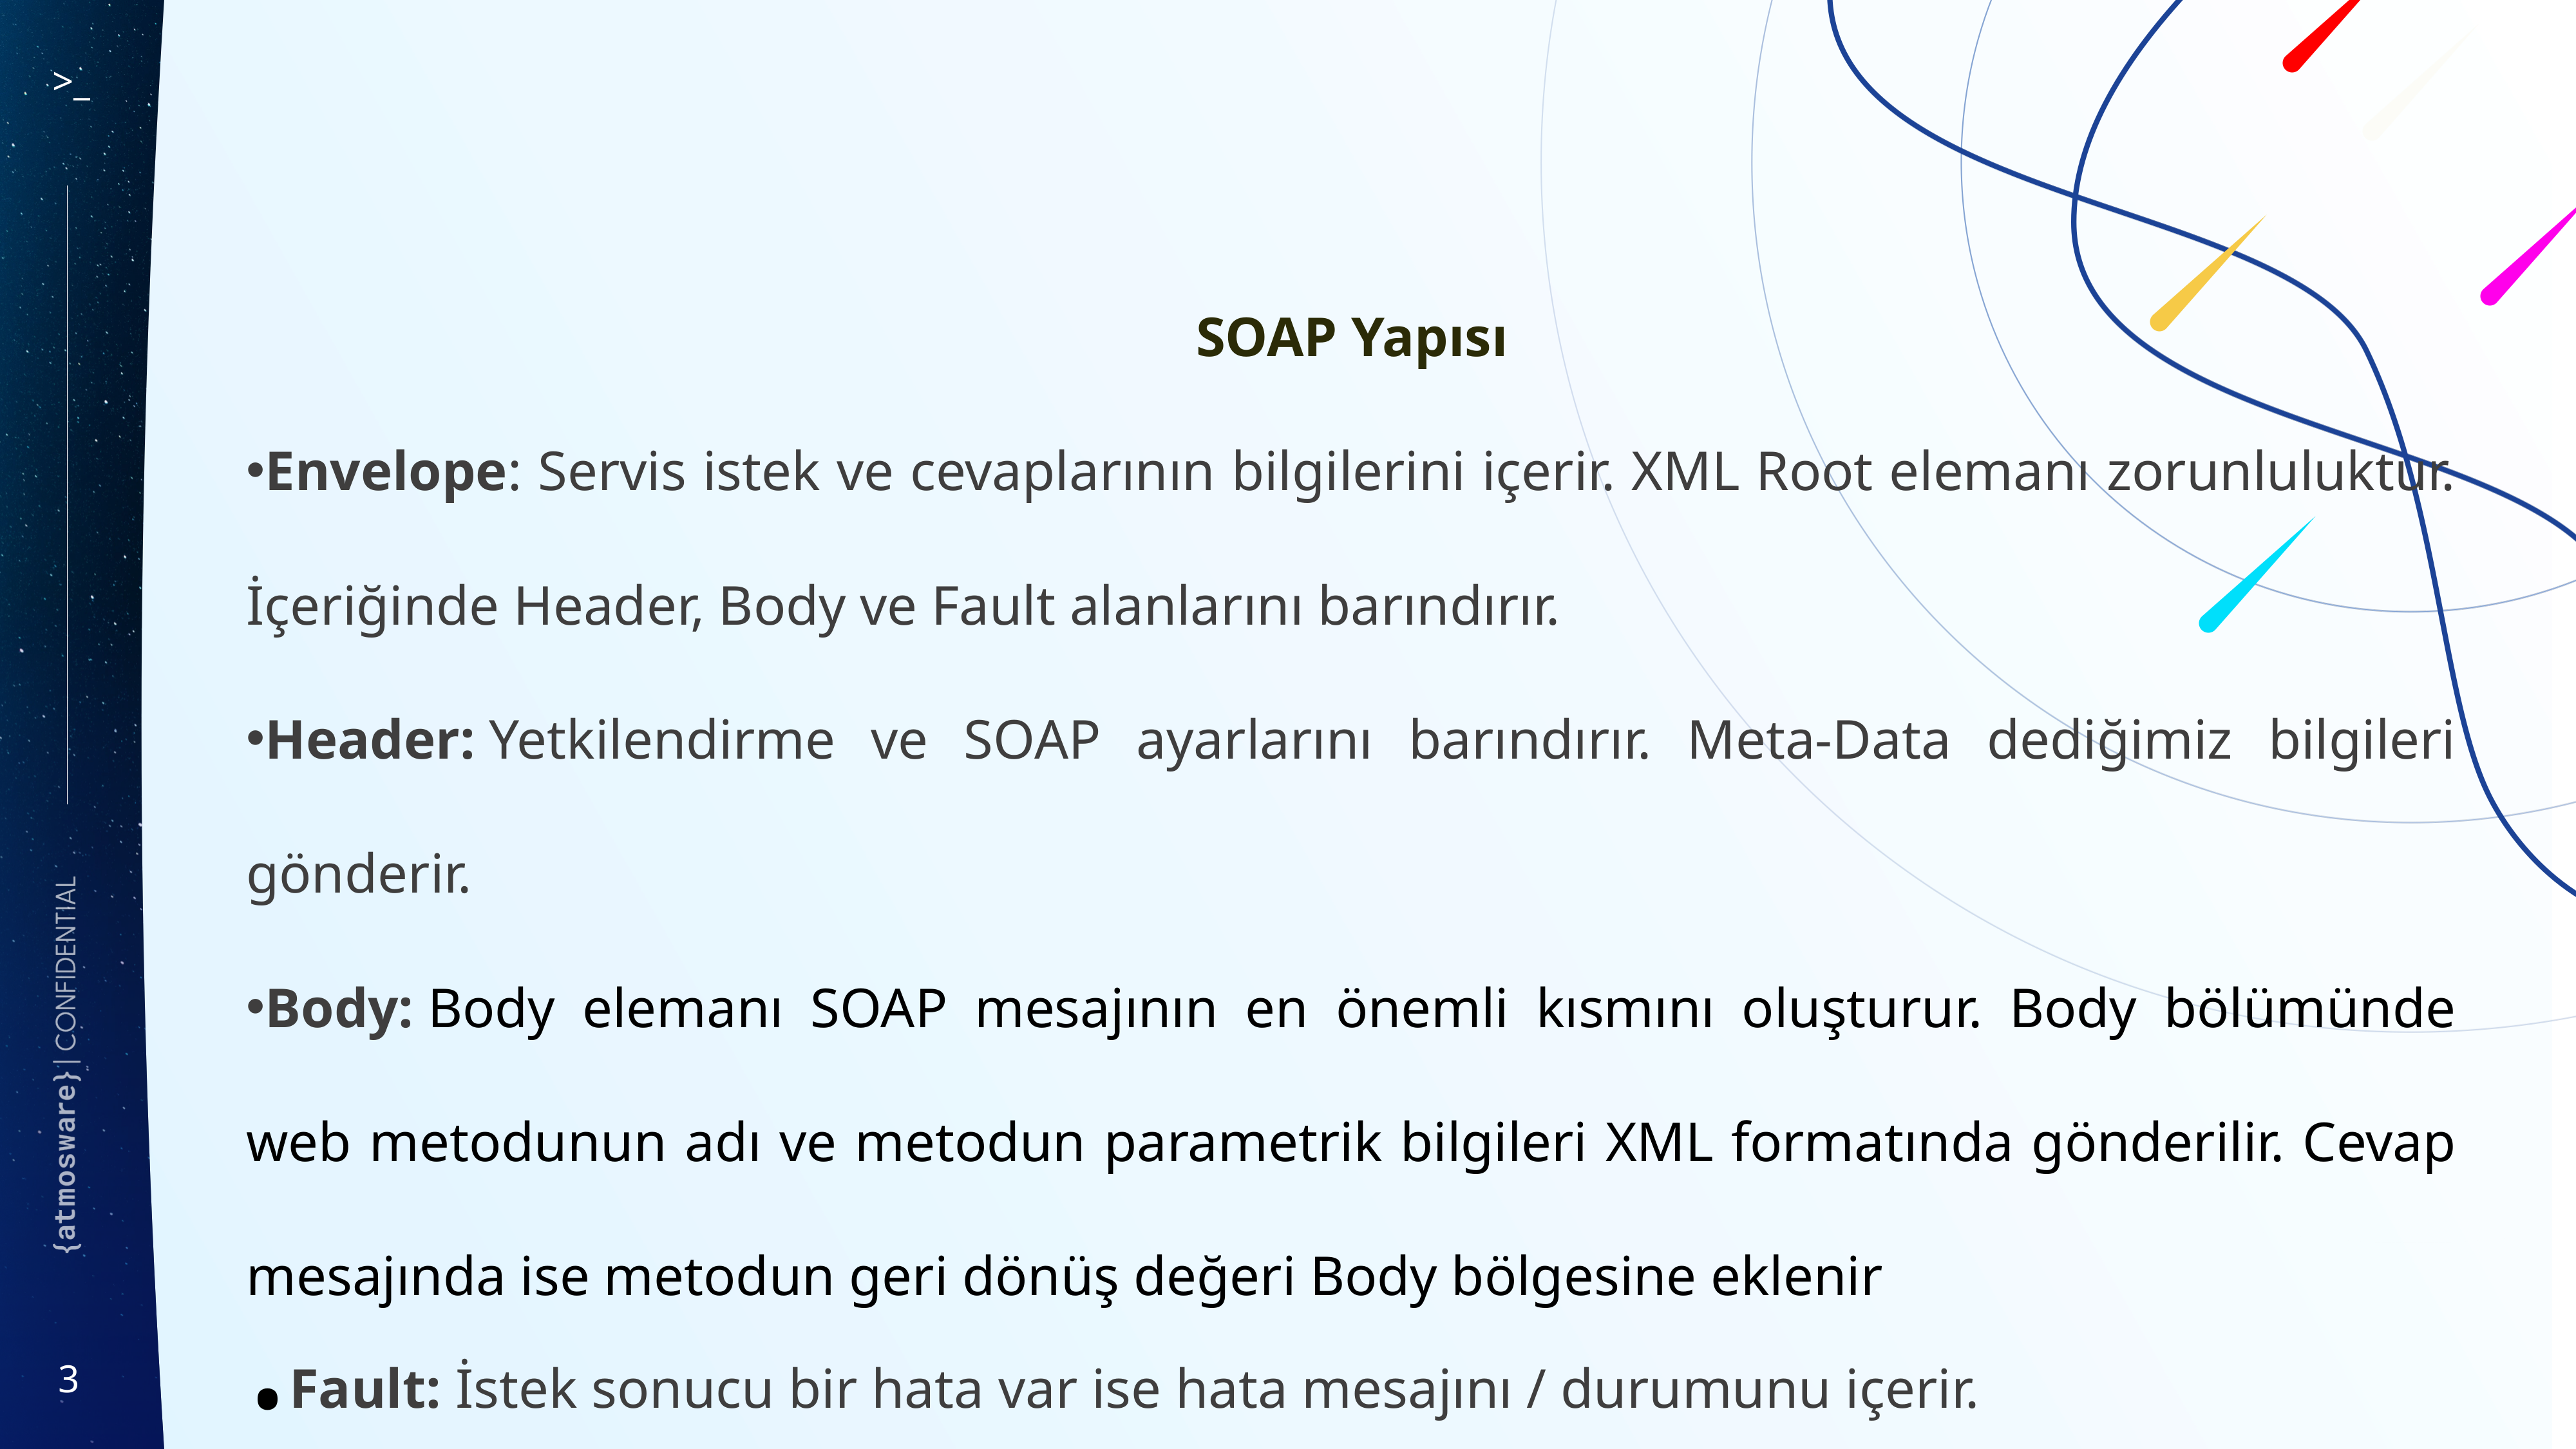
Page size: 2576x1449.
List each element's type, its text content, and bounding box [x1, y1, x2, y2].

text_box 3 [52, 1260, 122, 1406]
picture [0, 0, 2576, 1449]
text_box SOAP Yapısı Envelope: Servis istek ve cevaplarının bilgilerini içerir. XML Root elemanı zorunluluktur. İçeriğinde Header, Body ve Fault alanlarını barındırır. Header: Yetkilendirme ve SOAP ayarlarını barındırır. Meta-Data dediğimiz bilgileri gönderir. Body: Body elemanı SOAP mesajının en önemli kısmını oluşturur. Body bölümünde web metodunun adı ve metodun parametrik bilgileri XML formatında gönderilir. Cevap mesajında ise metodun geri dönüş değeri Body bölgesine eklenir .Fault: İstek sonucu bir hata var ise hata mesajını / durumunu içerir. [241, 227, 2464, 1446]
